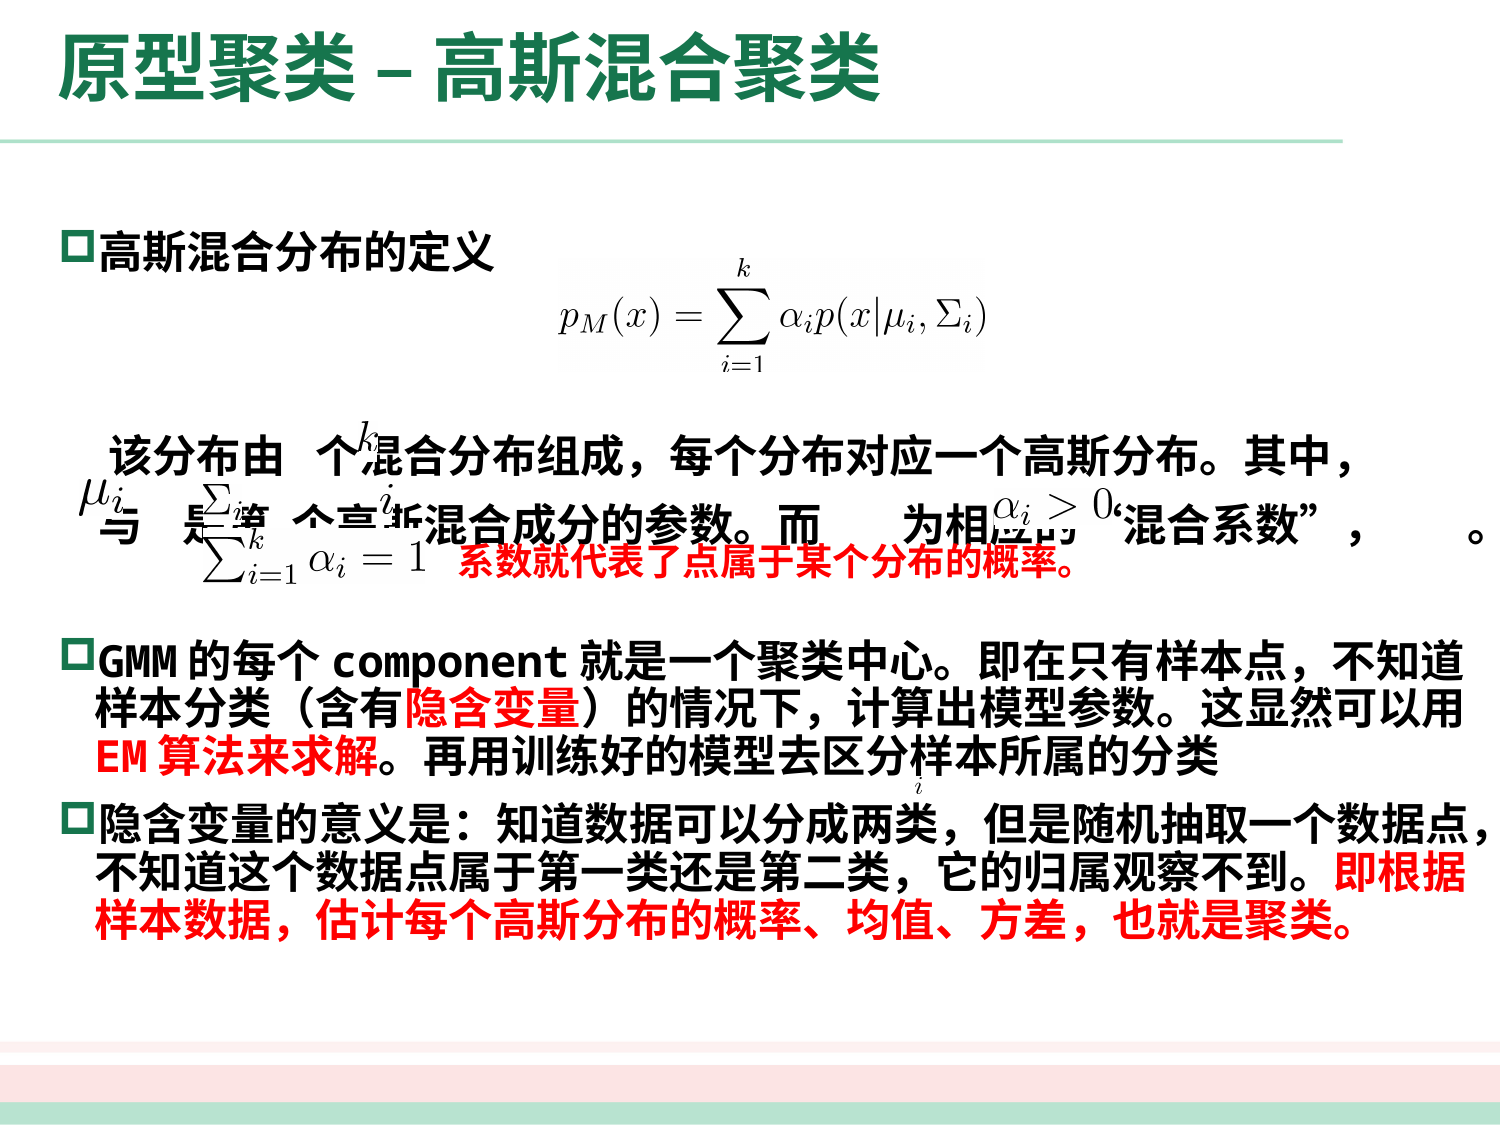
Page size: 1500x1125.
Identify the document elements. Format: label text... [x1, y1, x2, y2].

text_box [914, 775, 923, 801]
list 高斯混合分布的定义 该分布由 个混合分布组成，每个分布对应一个高斯分布。其中， 与 是第 个高斯混合成分的参数。而 为相应的“混合系数”， 。 GMM的每个component就是一个聚类中心。即在只有样本点，不知道样本分类（含有隐含变量）的情况下，计算出模型参数。这显然可以用EM算法来求解。再用训练好的模型去区分样本所属的分类 隐含变量的意义是：知道数据可以分成两类，但是随机抽取一个数据点，不知道这个数据点属于第一类还是第二类，它的归属观察不到。即根据样本数据，估计每个高斯分布的概率、均值、方差，也就是聚类。 [43, 149, 1500, 999]
title 原型聚类 – 高斯混合聚类 [42, 7, 1337, 135]
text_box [76, 474, 125, 519]
text_box 系数就代表了点属于某个分布的概率。 [442, 530, 1111, 591]
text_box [992, 484, 1114, 530]
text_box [201, 524, 427, 586]
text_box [556, 255, 987, 377]
picture [0, 0, 1500, 1125]
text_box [356, 417, 380, 463]
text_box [379, 480, 394, 525]
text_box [201, 480, 243, 524]
